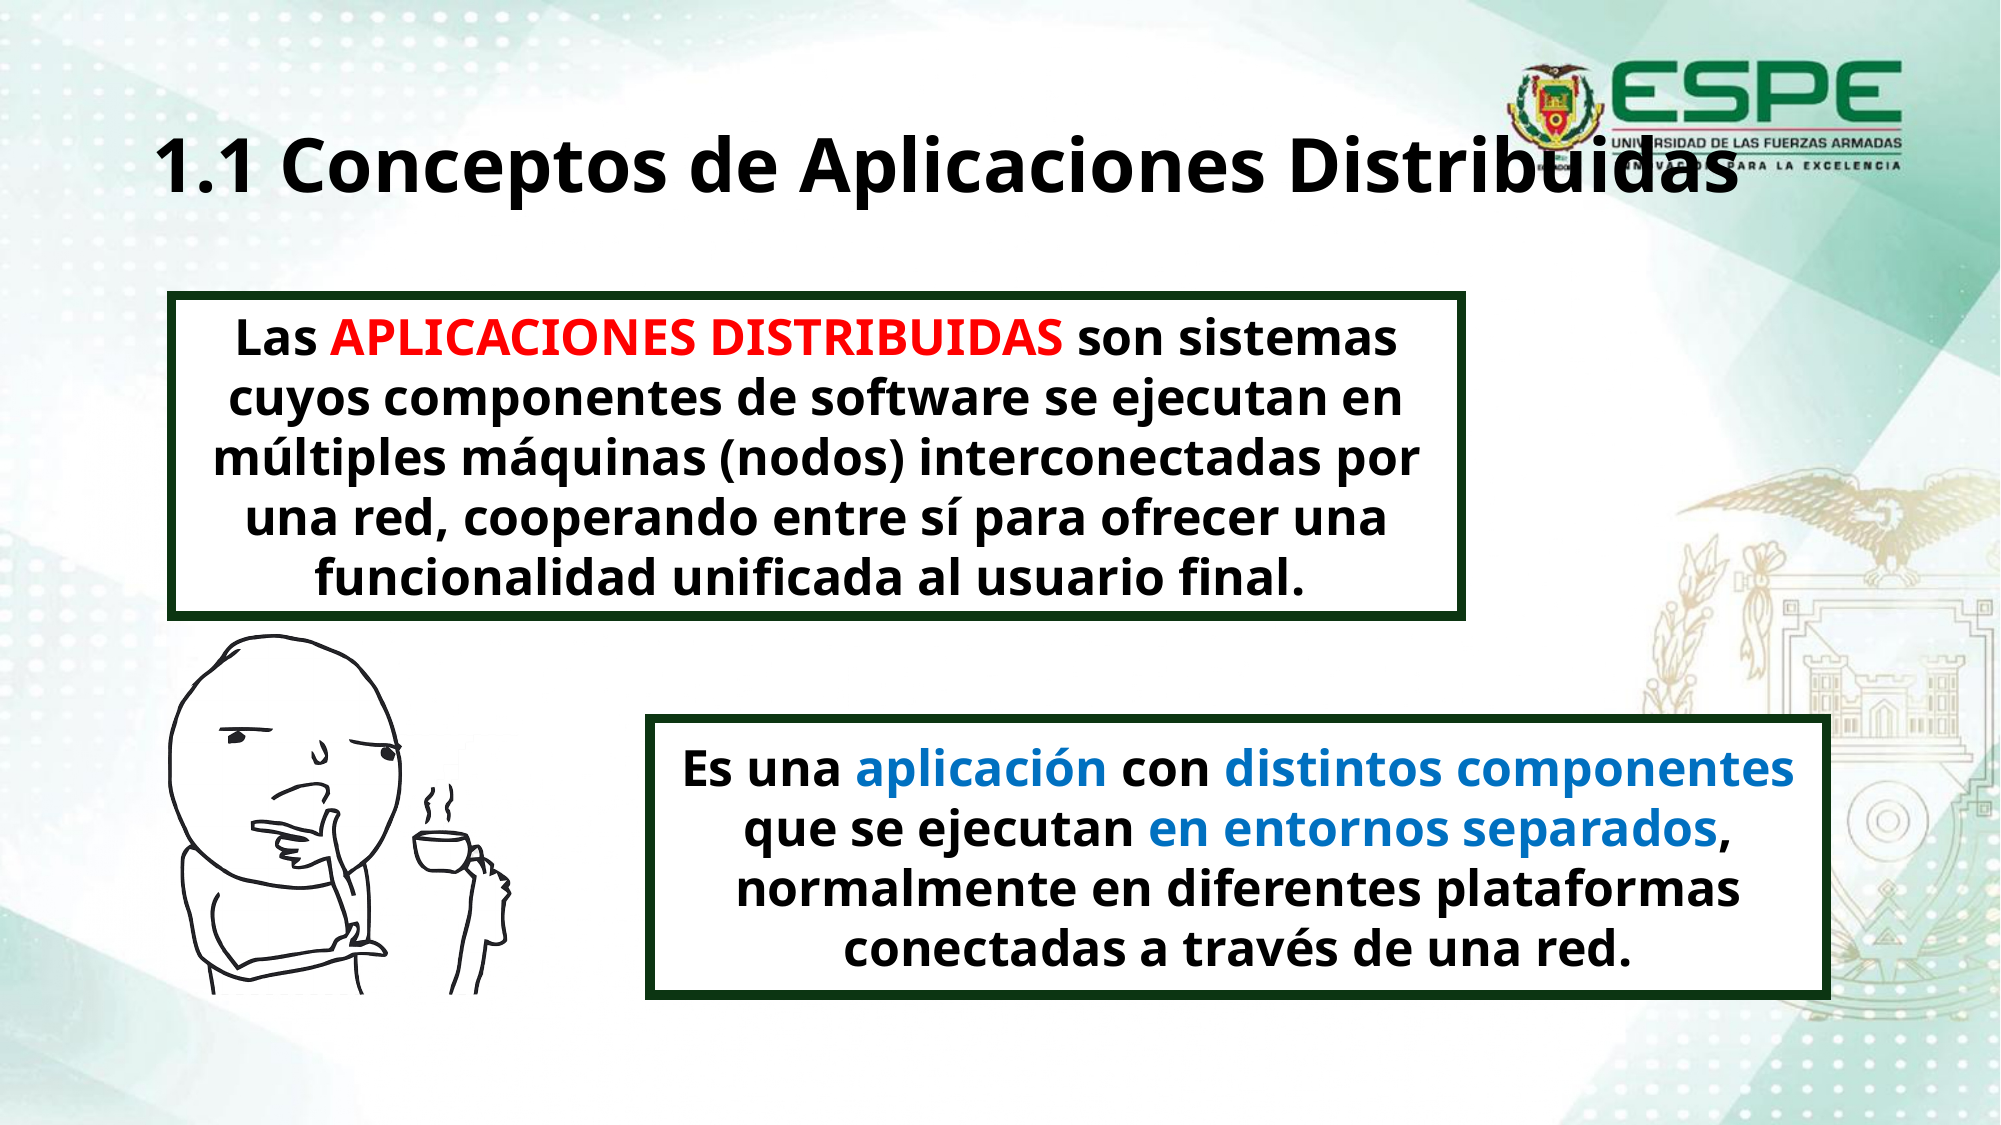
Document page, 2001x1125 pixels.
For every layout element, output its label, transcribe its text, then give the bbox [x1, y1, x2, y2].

title 1.1 Conceptos de Aplicaciones Distribuidas [137, 59, 1863, 278]
text_box Las APLICACIONES DISTRIBUIDAS son sistemas cuyos componentes de software se ejecutan en múltiples máquinas (nodos) interconectadas por una red, cooperando entre sí para ofrecer una funcionalidad unificada al usuario final. [170, 294, 1463, 618]
text_box Es una aplicación con distintos componentes que se ejecutan en entornos separados, normalmente en diferentes plataformas conectadas a través de una red. [648, 717, 1828, 997]
picture [0, 0, 2001, 1125]
